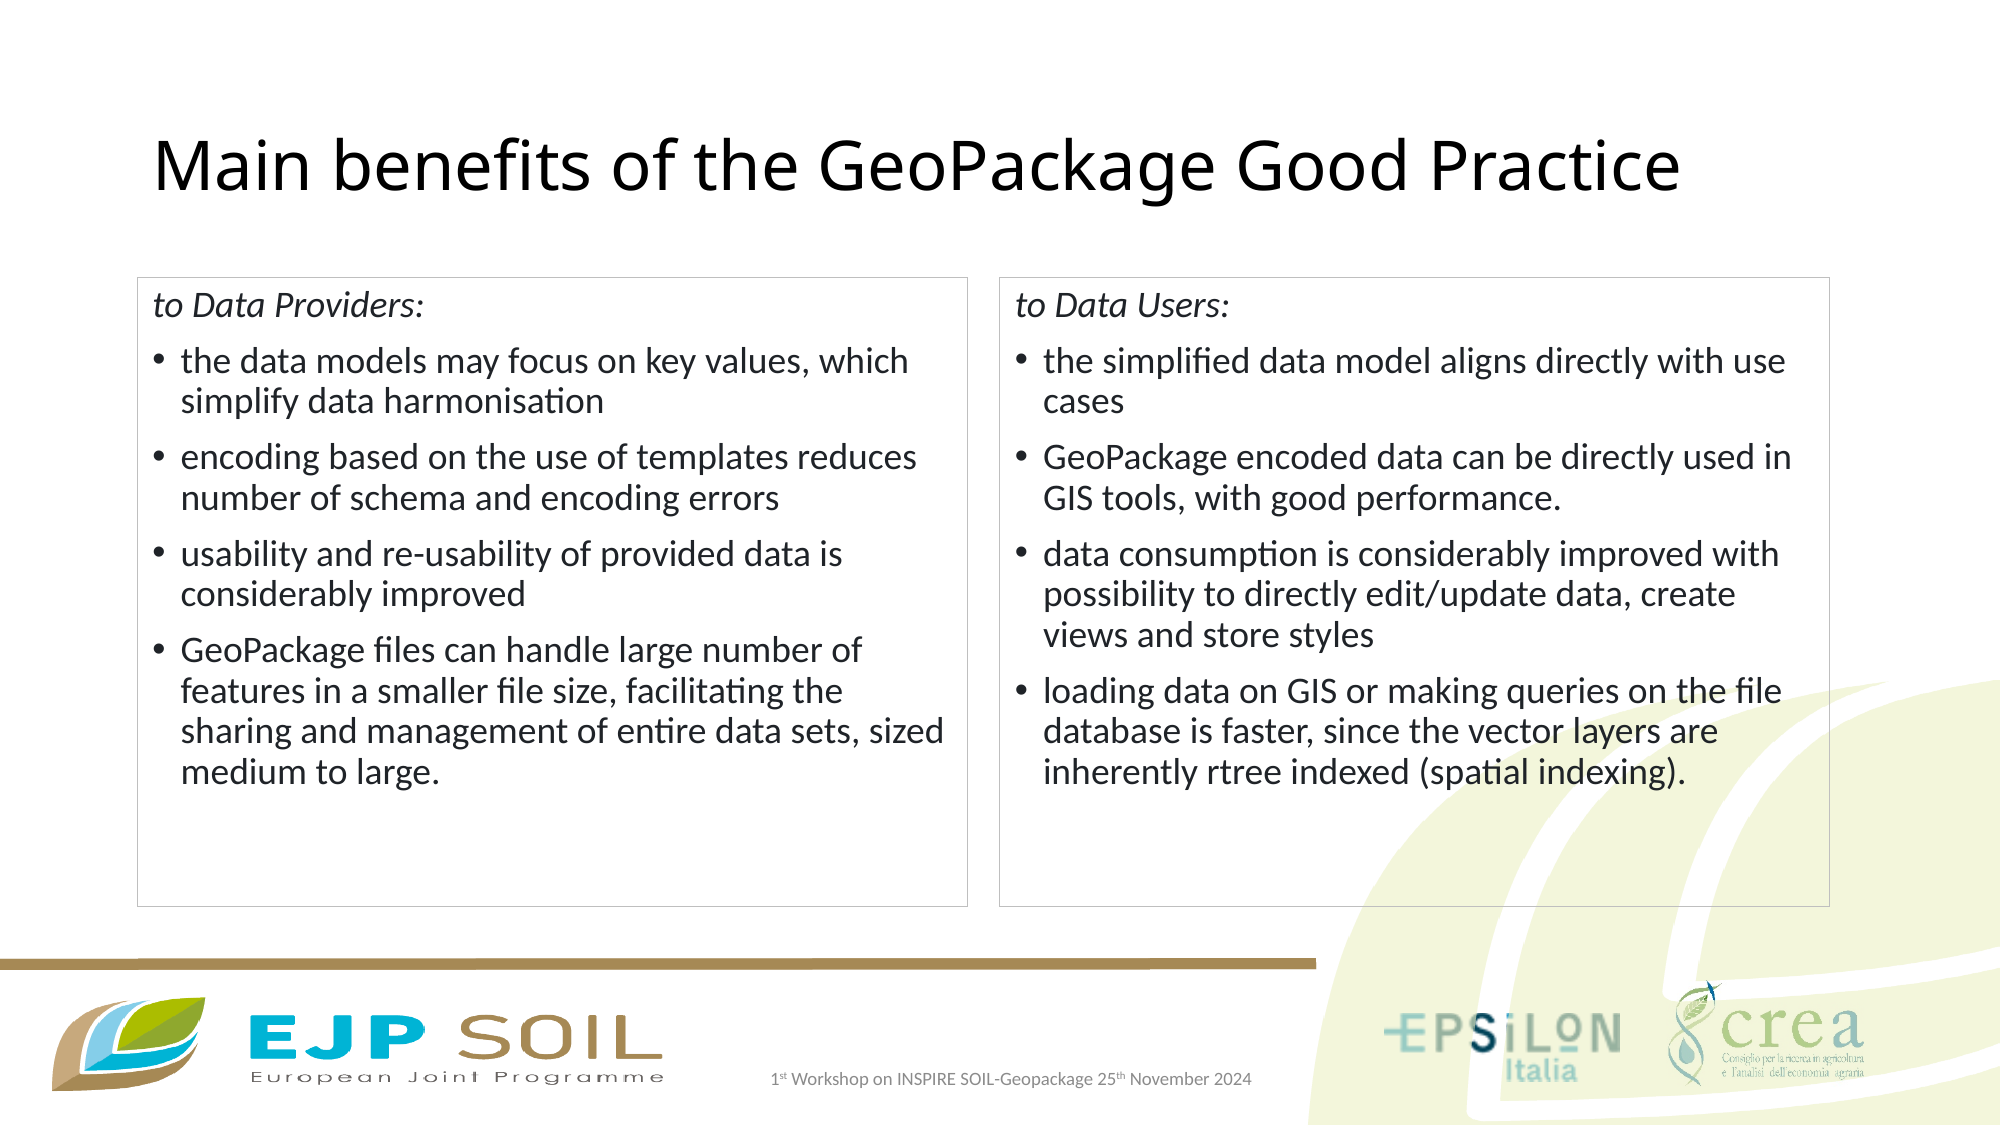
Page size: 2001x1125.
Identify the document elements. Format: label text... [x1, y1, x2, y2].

text_box to Data Users: the simplified data model aligns directly with use cases GeoPackage encoded data can be directly used in GIS tools, with good performance. data consumption is considerably improved with possibility to directly edit/update data, create views and store styles loading data on GIS or making queries on the file database is faster, since the vector layers are inherently rtree indexed (spatial indexing). [999, 277, 1830, 907]
list to Data Providers: the data models may focus on key values, which simplify data harmonisation encoding based on the use of templates reduces number of schema and encoding errors usability and re-usability of provided data is considerably improved GeoPackage files can handle large number of features in a smaller file size, facilitating the sharing and management of entire data sets, sized medium to large. [137, 277, 968, 907]
picture [0, 680, 2000, 1125]
title Main benefits of the GeoPackage Good Practice [137, 59, 1863, 278]
footer 1st Workshop on INSPIRE SOIL-Geopackage 25th November 2024 [673, 1047, 1349, 1108]
